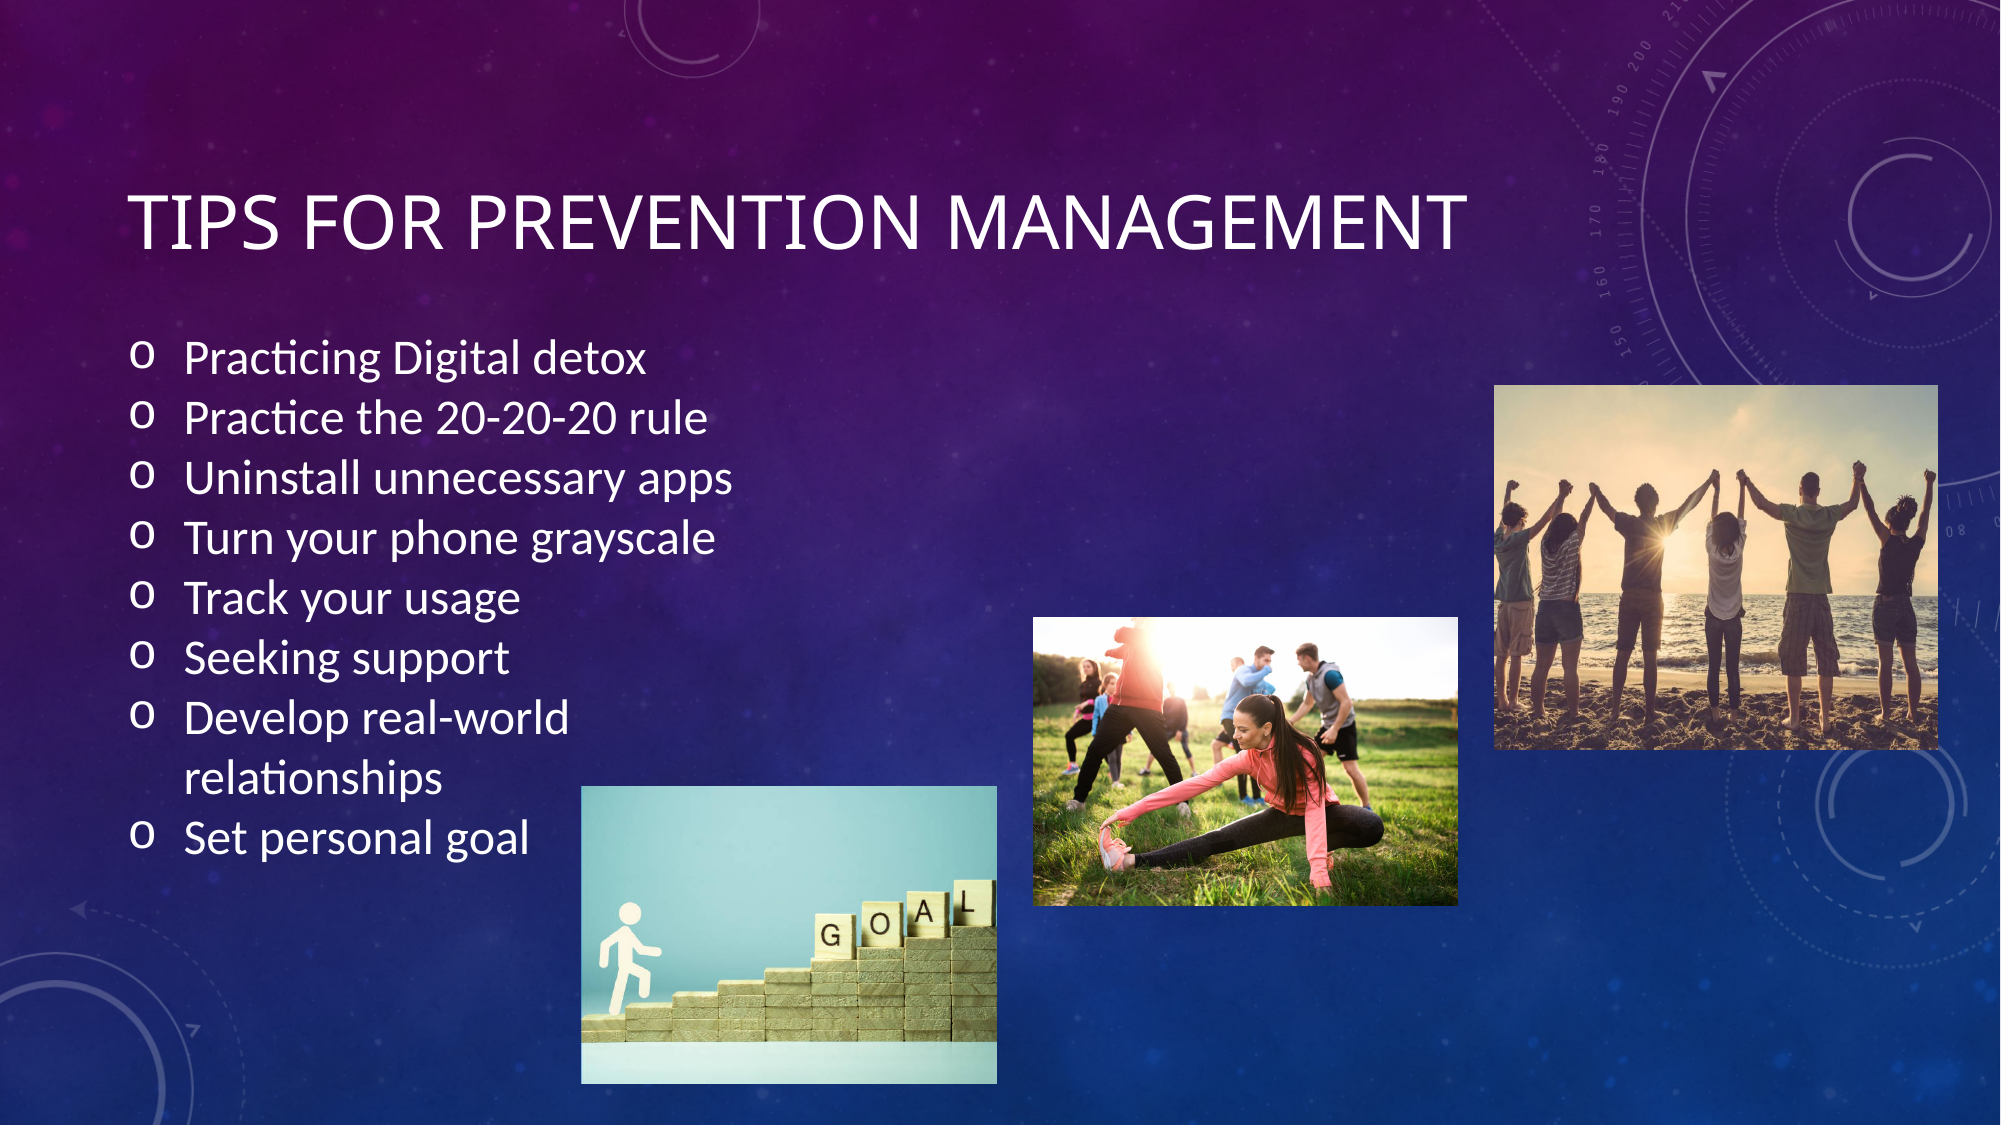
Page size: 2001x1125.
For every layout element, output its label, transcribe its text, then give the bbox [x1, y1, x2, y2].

title Tips for prevention management [112, 99, 1775, 339]
picture [0, 0, 2001, 1125]
text_box Practicing Digital detox Practice the 20-20-20 rule Uninstall unnecessary apps Turn your phone grayscale Track your usage Seeking support Develop real-world relationships Set personal goal [112, 317, 789, 963]
